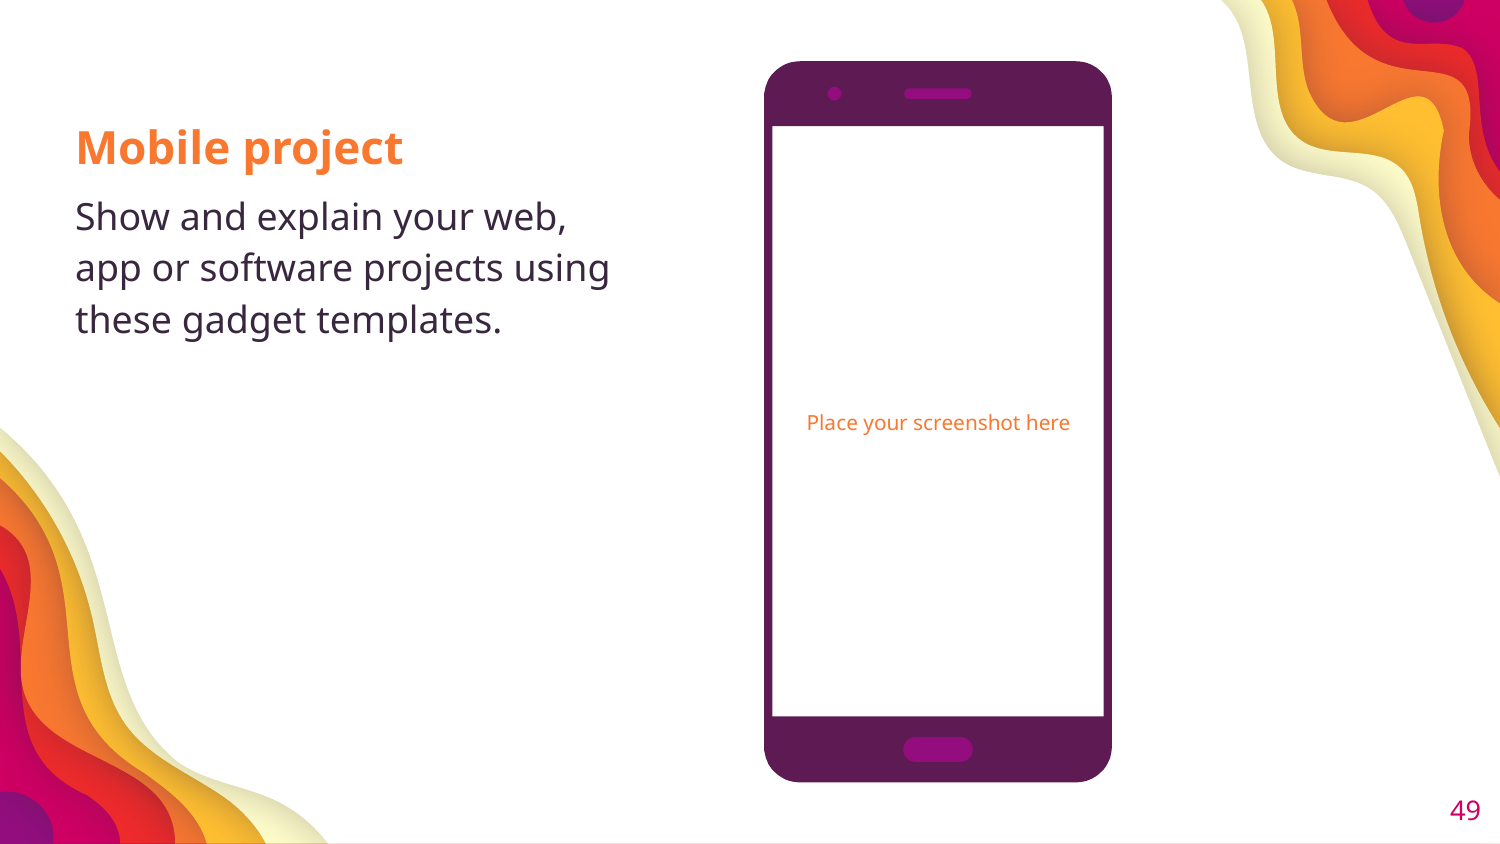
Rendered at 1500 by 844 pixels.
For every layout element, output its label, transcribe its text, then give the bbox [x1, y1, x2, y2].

list Mobile project Show and explain your web, app or software projects using these gadget templates. [75, 110, 641, 378]
slide_number 49 [1391, 779, 1482, 844]
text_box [763, 60, 1113, 783]
